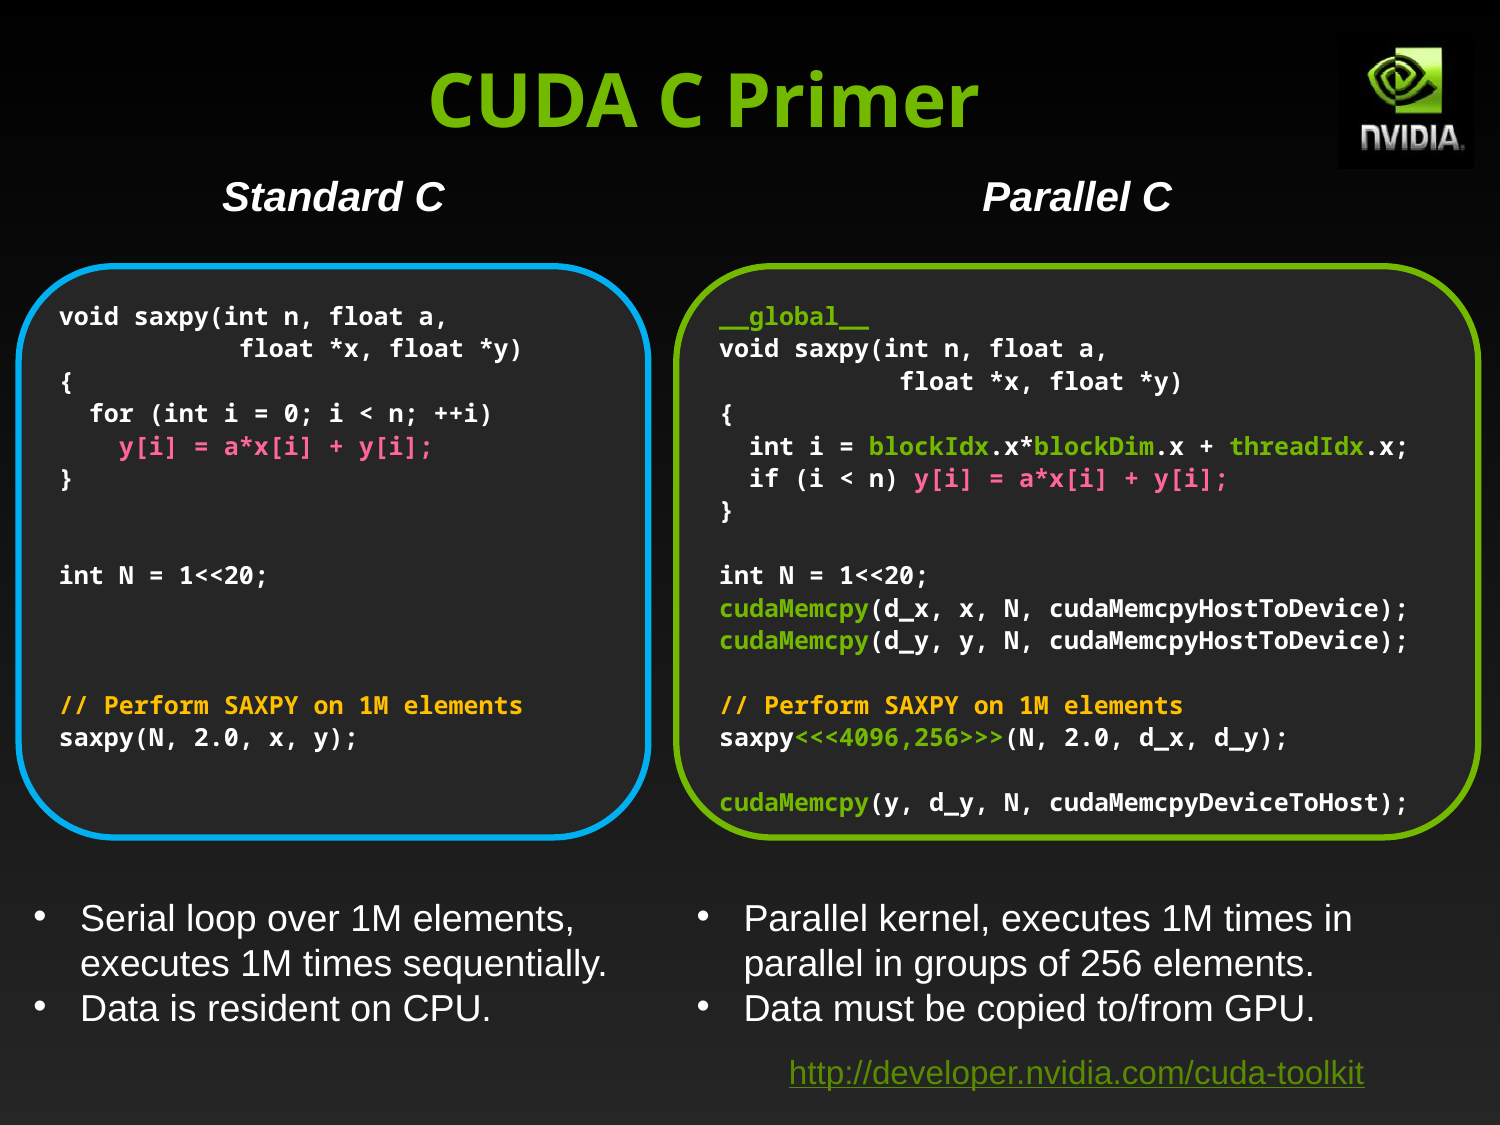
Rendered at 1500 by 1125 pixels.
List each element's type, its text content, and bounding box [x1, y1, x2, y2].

picture [1338, 36, 1474, 169]
text_box Standard C [150, 163, 517, 226]
text_box http://developer.nvidia.com/cuda-toolkit [776, 1044, 1378, 1098]
title CUDA C Primer [74, 44, 1334, 152]
text_box Parallel C [910, 163, 1244, 226]
text_box __global__ void saxpy(int n, float a, float *x, float *y) { int i = blockIdx.x*blockDim.x + threadIdx.x; if (i < n) y[i] = a*x[i] + y[i]; } int N = 1<<20; cudaMemcpy(d_x, x, N, cudaMemcpyHostToDevice); cudaMemcpy(d_y, y, N, cudaMemcpyHostToDevice); // Perform SAXPY on 1M elements saxpy<<<4096,256>>>(N, 2.0, d_x, d_y); cudaMemcpy(y, d_y, N, cudaMemcpyDeviceToHost); [675, 265, 1479, 839]
text_box Parallel kernel, executes 1M times in parallel in groups of 256 elements. Data must be copied to/from GPU. [681, 886, 1463, 1036]
text_box Serial loop over 1M elements, executes 1M times sequentially. Data is resident on CPU. [18, 886, 649, 1036]
text_box void saxpy(int n, float a, float *x, float *y) { for (int i = 0; i < n; ++i) y[i] = a*x[i] + y[i]; } int N = 1<<20; // Perform SAXPY on 1M elements saxpy(N, 2.0, x, y); [17, 265, 650, 839]
